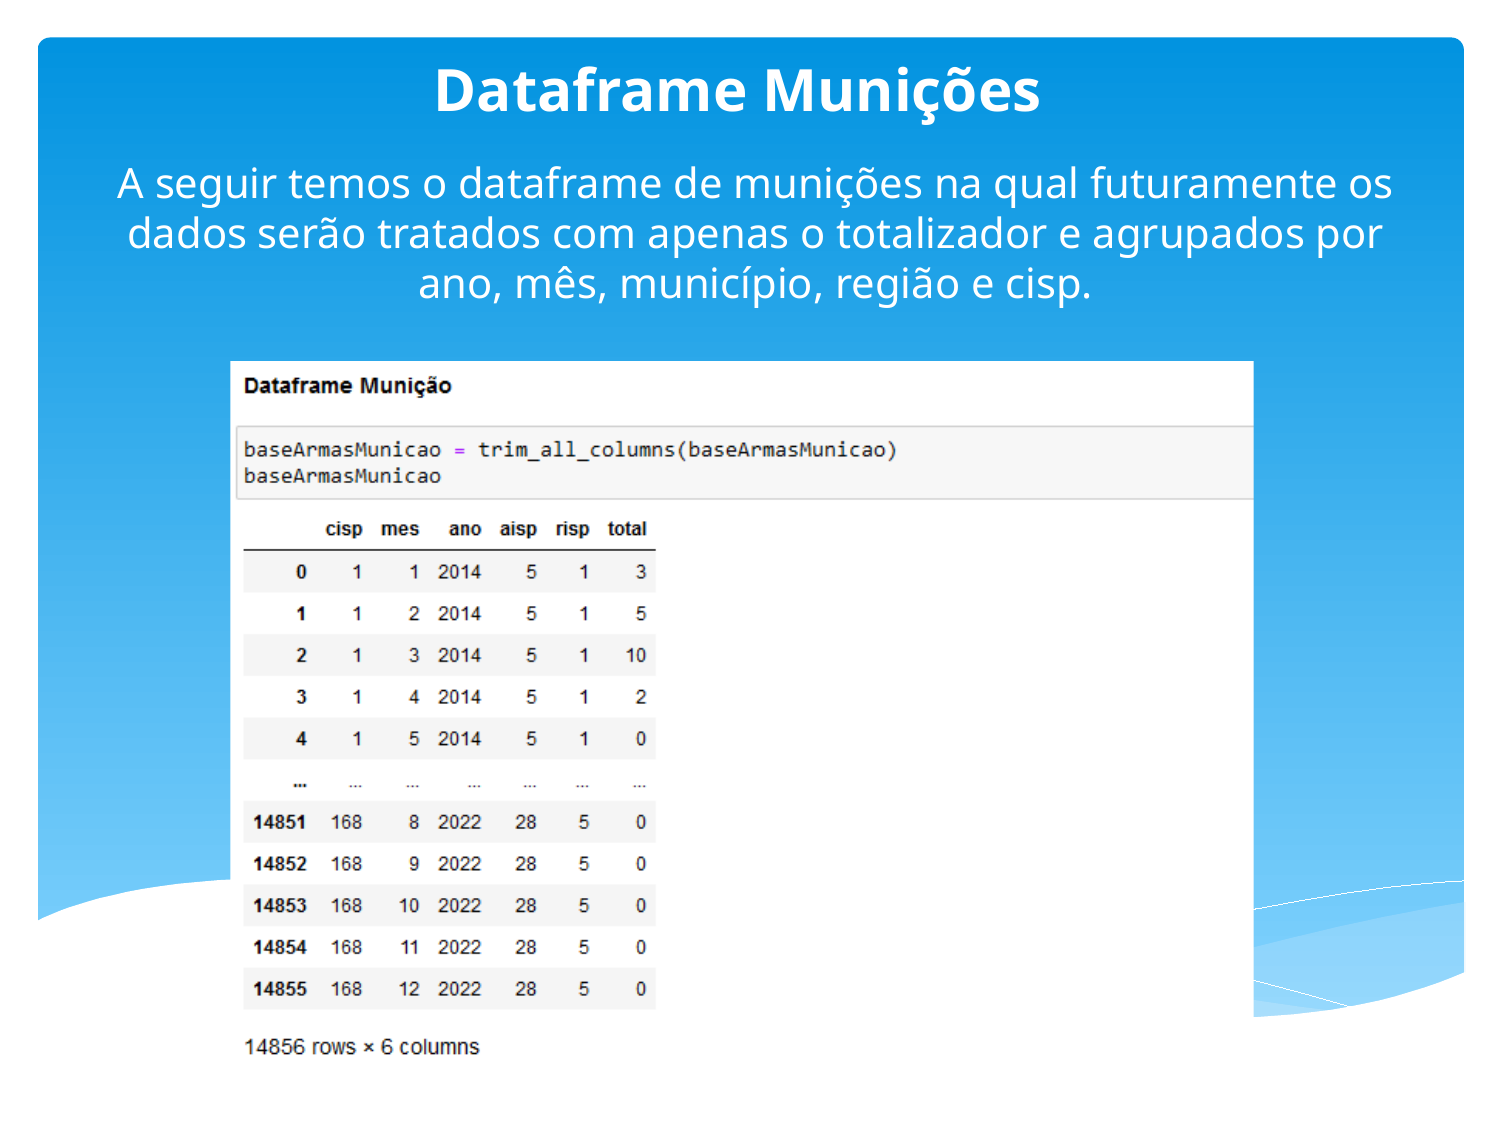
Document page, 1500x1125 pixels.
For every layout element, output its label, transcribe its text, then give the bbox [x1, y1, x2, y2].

subtitle A seguir temos o dataframe de munições na qual futuramente os dados serão tratados com apenas o totalizador e agrupados por ano, mês, município, região e cisp. [88, 149, 1424, 327]
title Dataframe Munições [100, 54, 1376, 131]
picture [229, 361, 1254, 1071]
